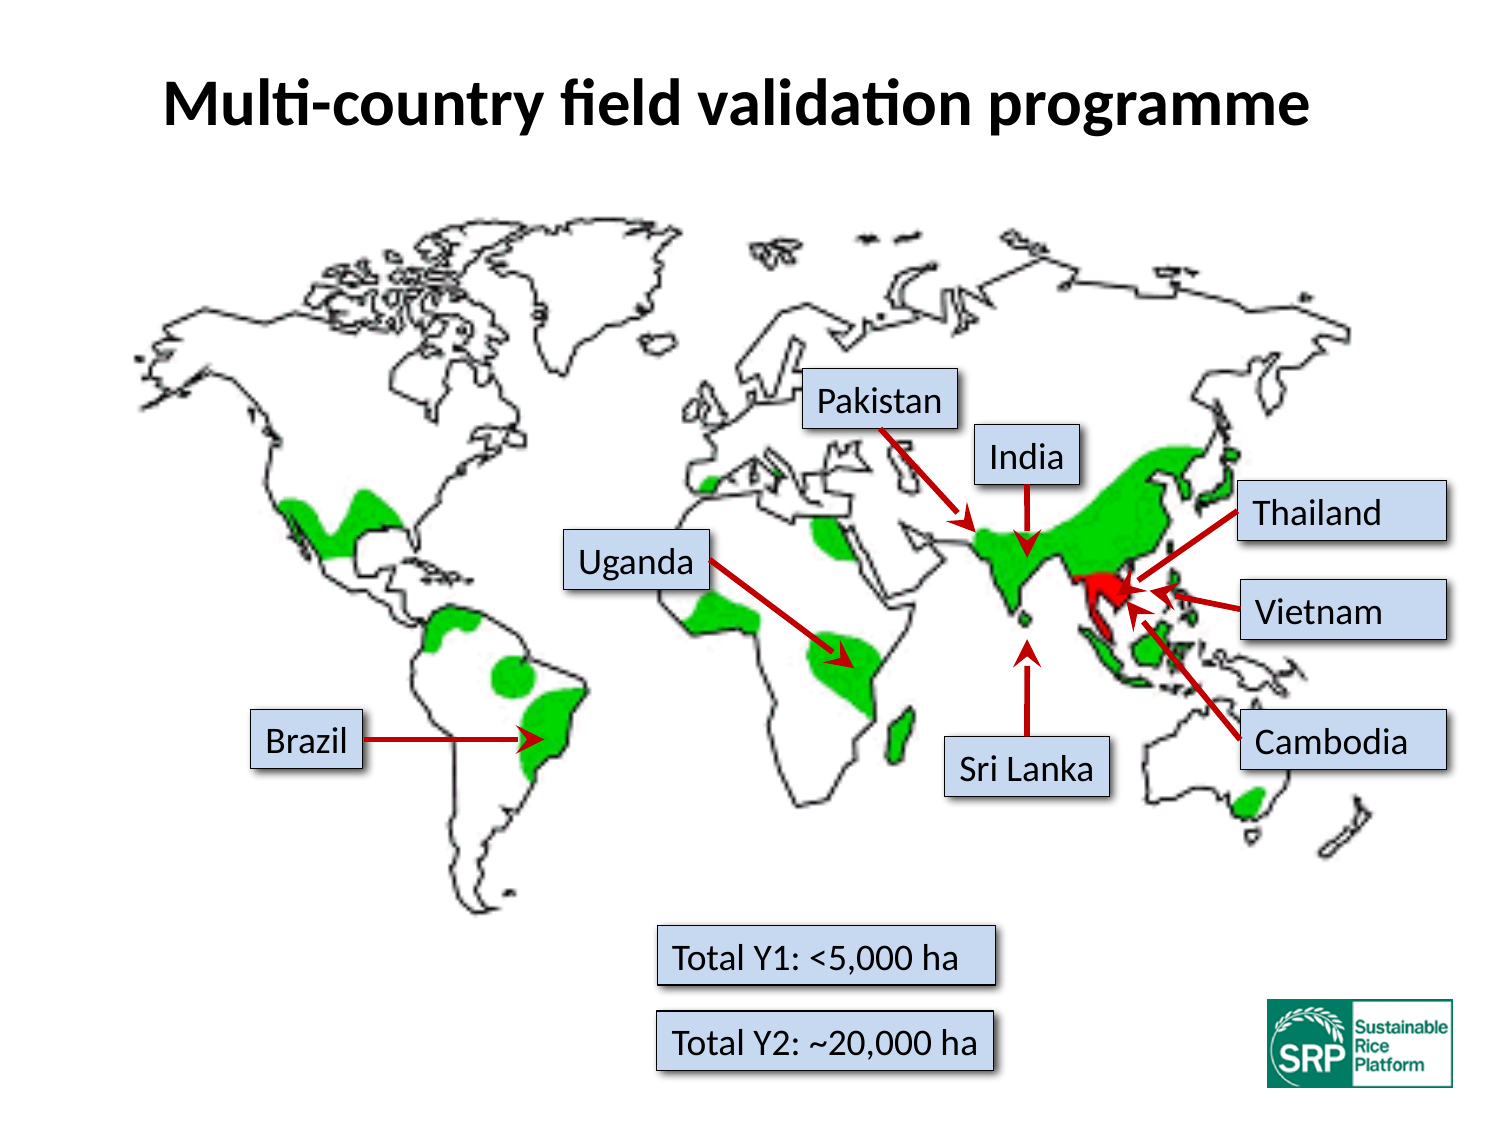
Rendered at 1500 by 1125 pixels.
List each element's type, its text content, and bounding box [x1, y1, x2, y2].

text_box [1115, 510, 1238, 597]
title Multi-country field validation programme [62, 5, 1413, 165]
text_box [1126, 605, 1241, 741]
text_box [710, 559, 855, 669]
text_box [879, 429, 976, 533]
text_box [1149, 600, 1241, 610]
picture [58, 166, 1447, 987]
text_box Total Y2: ~20,000 ha [656, 1011, 994, 1071]
picture [1267, 999, 1453, 1088]
